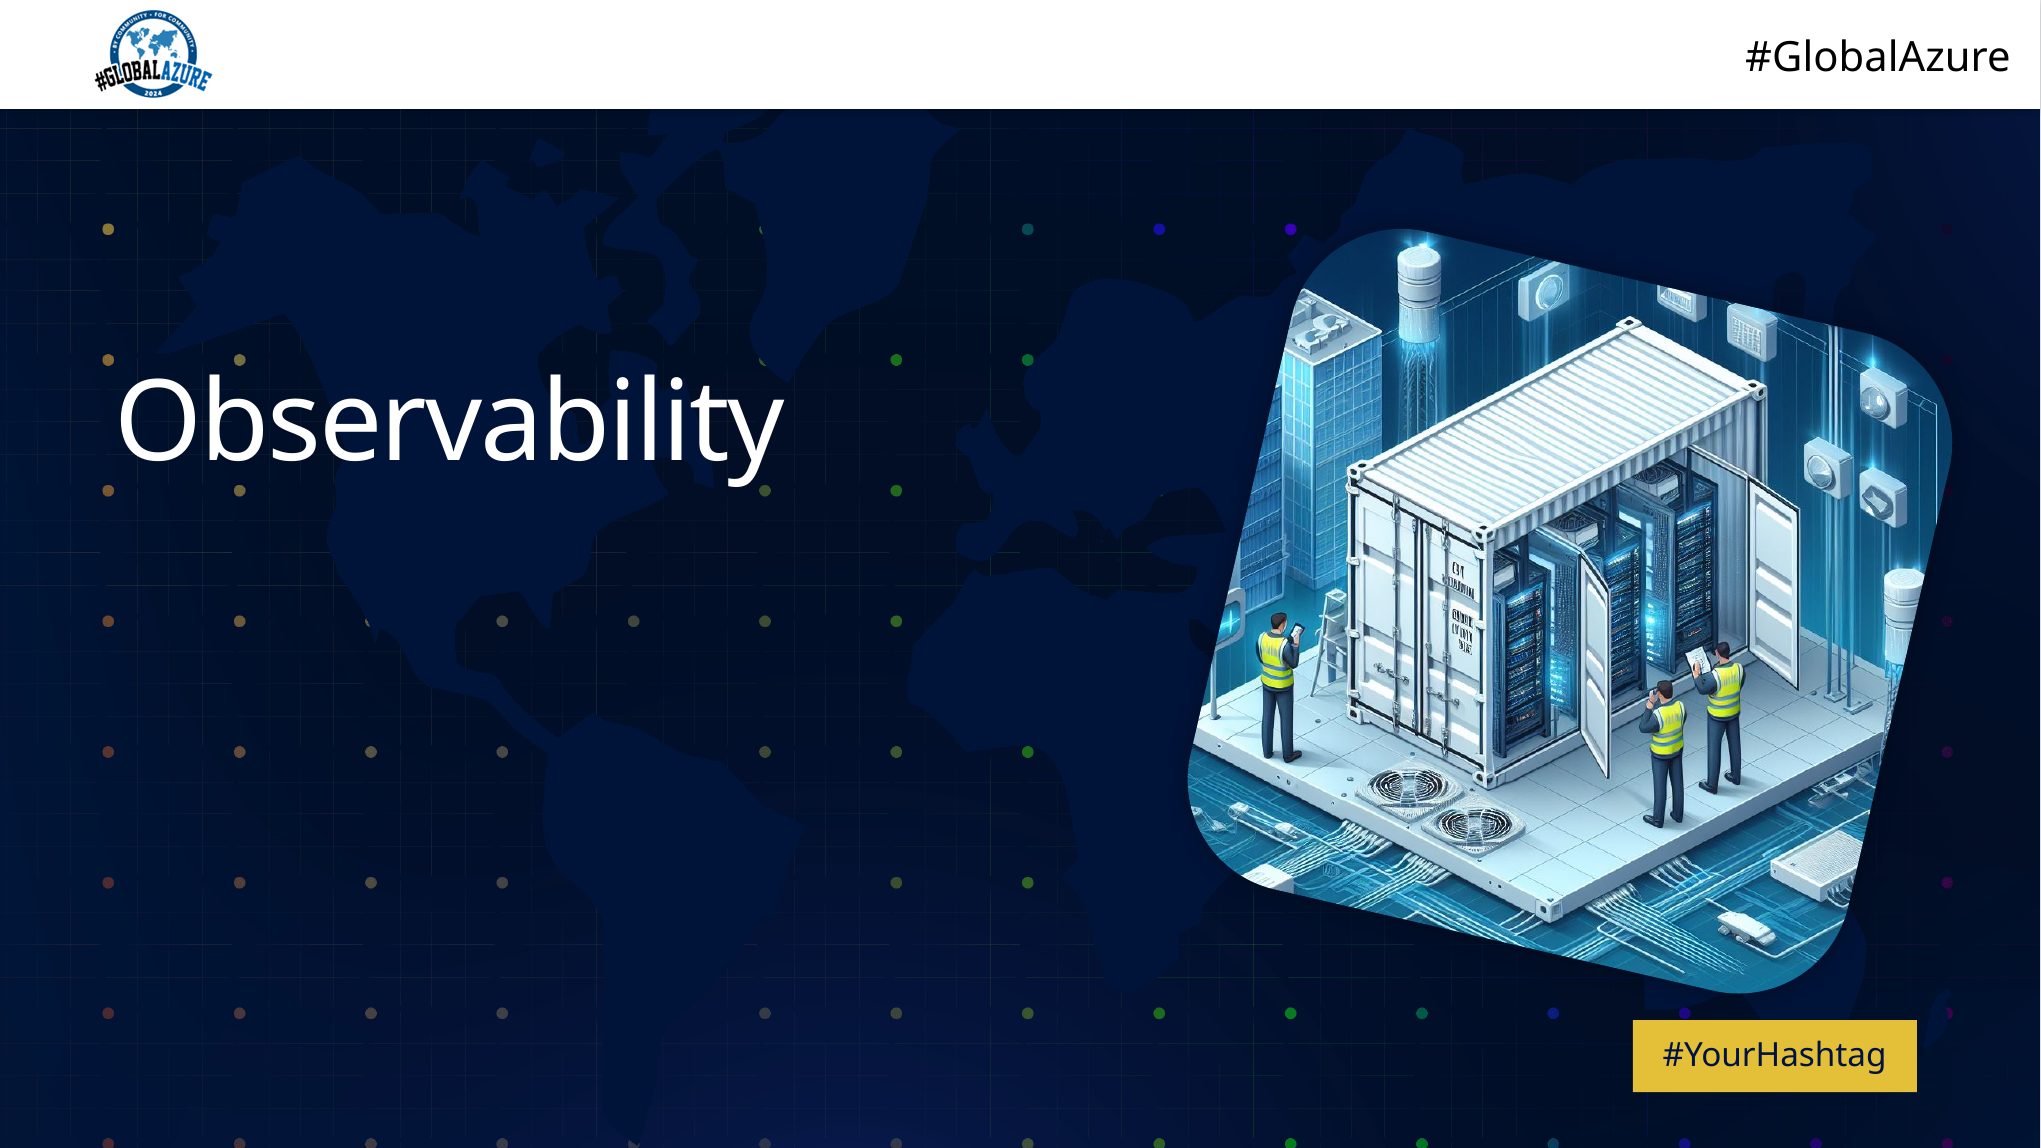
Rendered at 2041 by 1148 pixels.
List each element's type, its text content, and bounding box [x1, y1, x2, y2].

picture [0, 109, 2041, 1148]
picture [91, 6, 216, 103]
title Observability [90, 348, 1232, 649]
